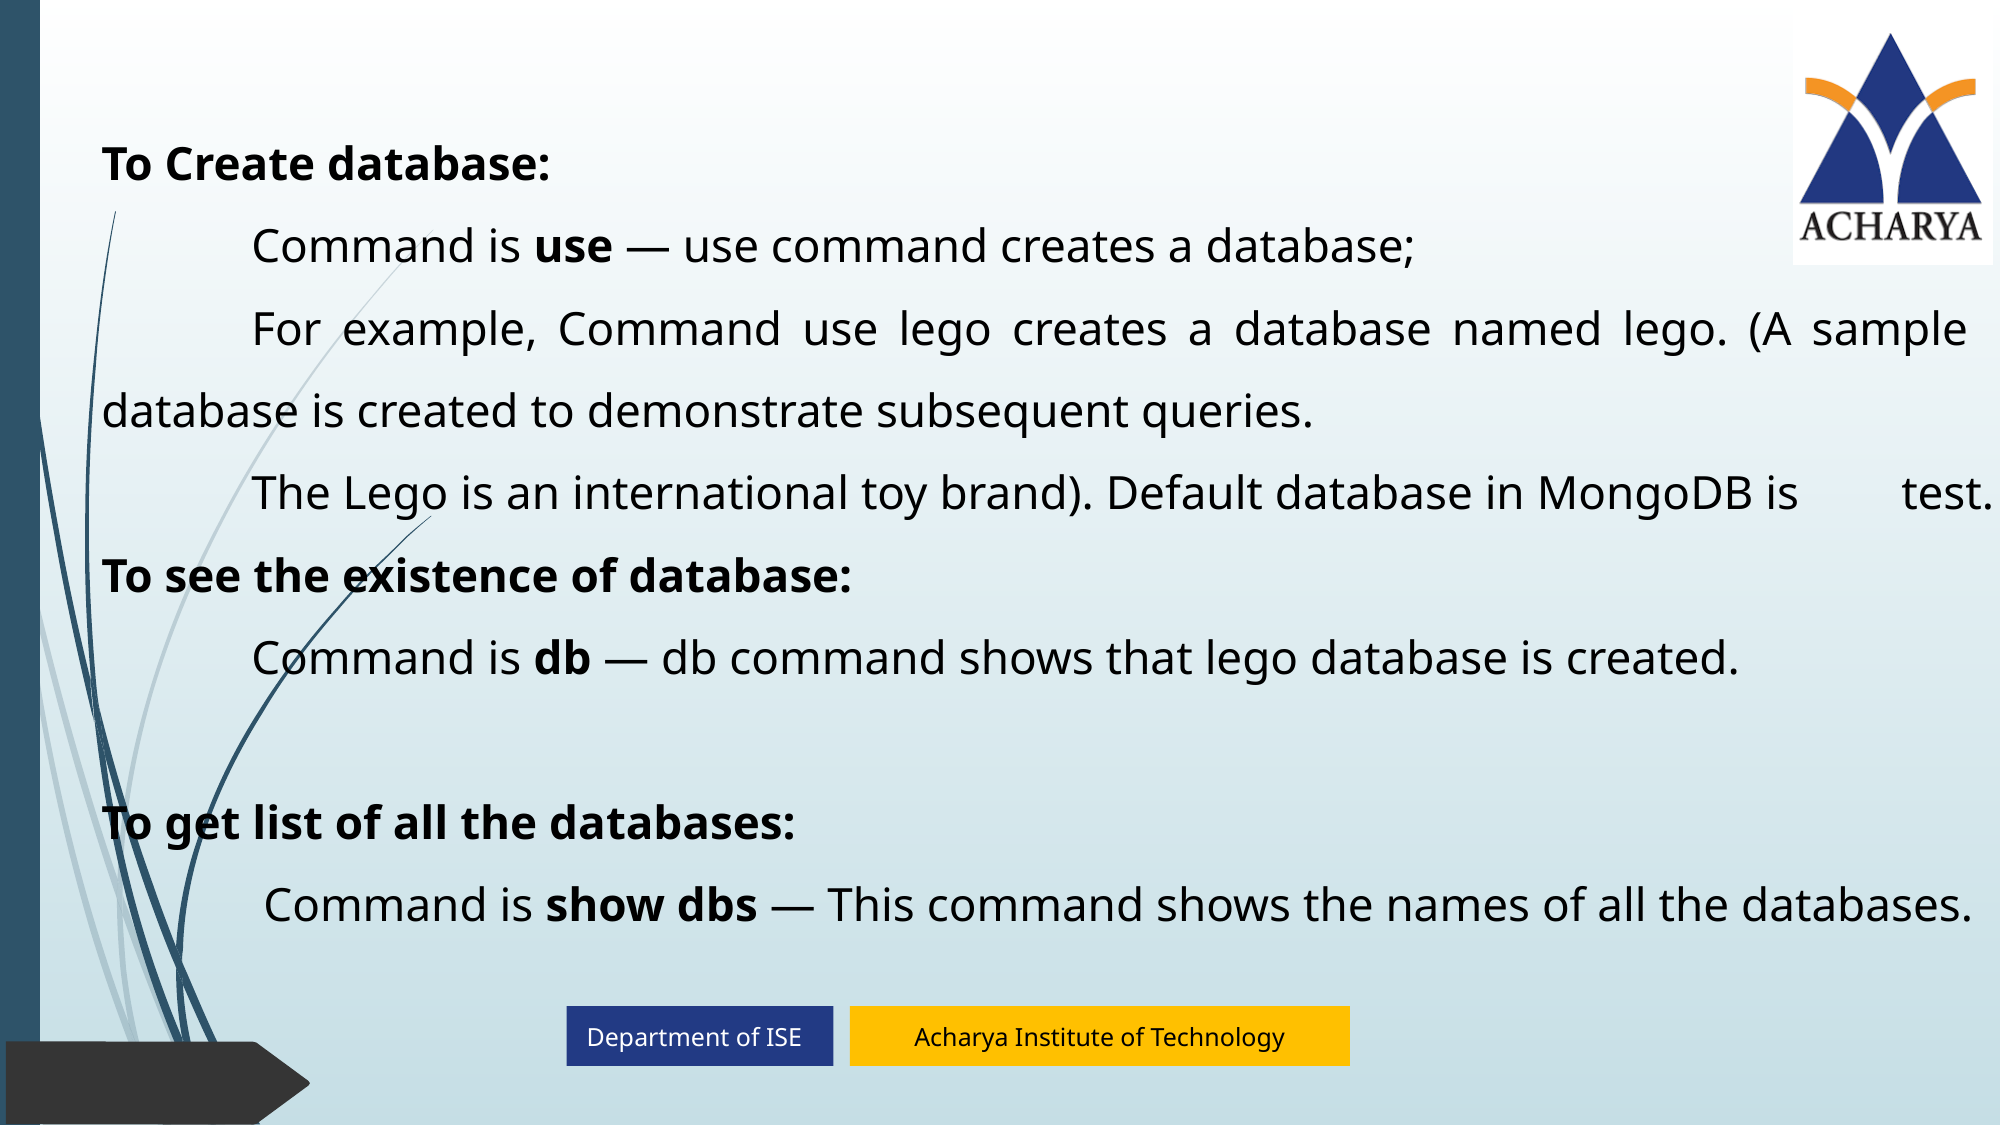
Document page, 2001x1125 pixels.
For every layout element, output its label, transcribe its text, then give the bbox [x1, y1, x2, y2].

list To Create database: Command is use — use command creates a database; For example, Command use lego creates a database named lego. (A sample database is created to demonstrate subsequent queries. The Lego is an international toy brand). Default database in MongoDB is test. To see the existence of database: Command is db — db command shows that lego database is created. To get list of all the databases: Command is show dbs — This command shows the names of all the databases. [101, 107, 2000, 960]
